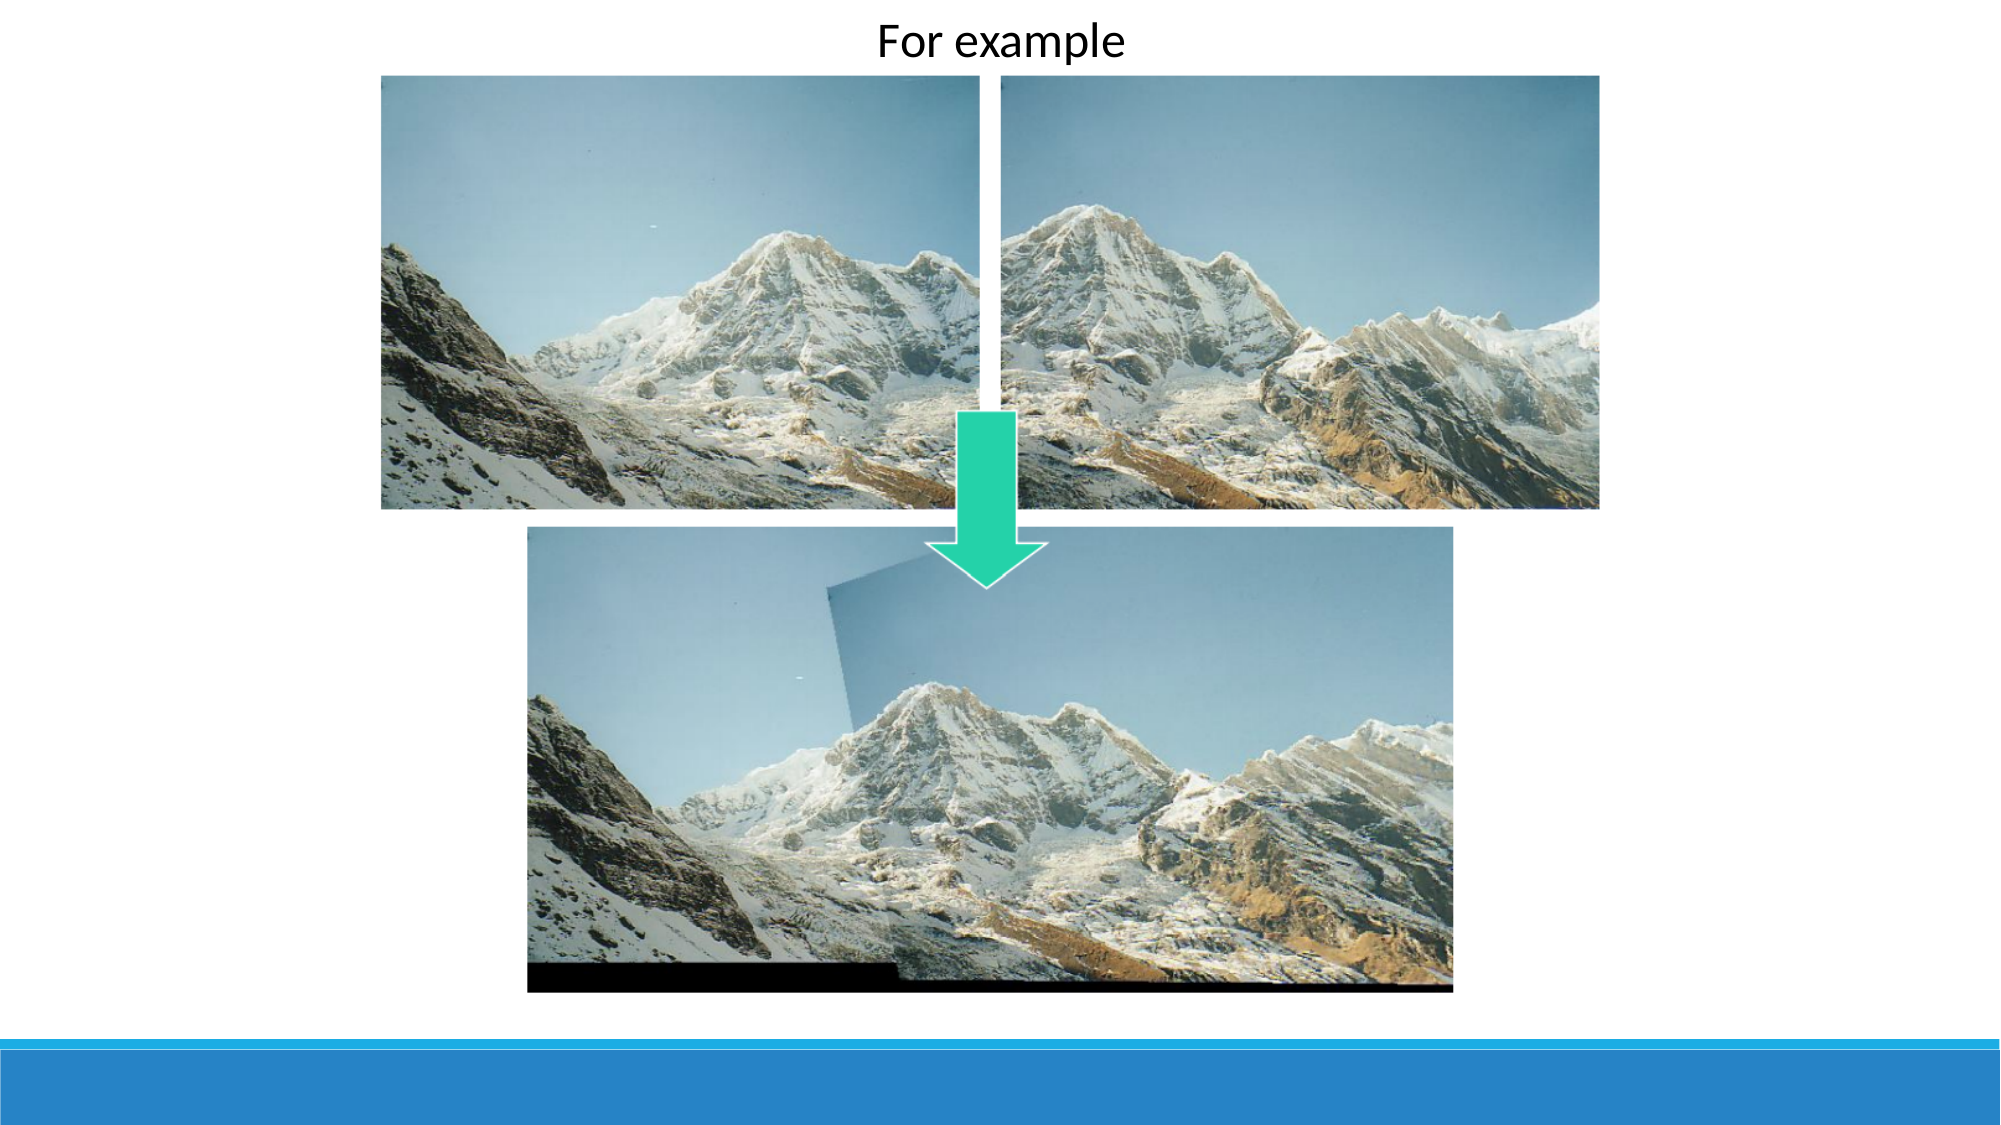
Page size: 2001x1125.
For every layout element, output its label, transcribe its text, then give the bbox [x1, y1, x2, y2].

picture [312, 50, 1643, 1000]
text_box For example [863, 0, 1194, 48]
